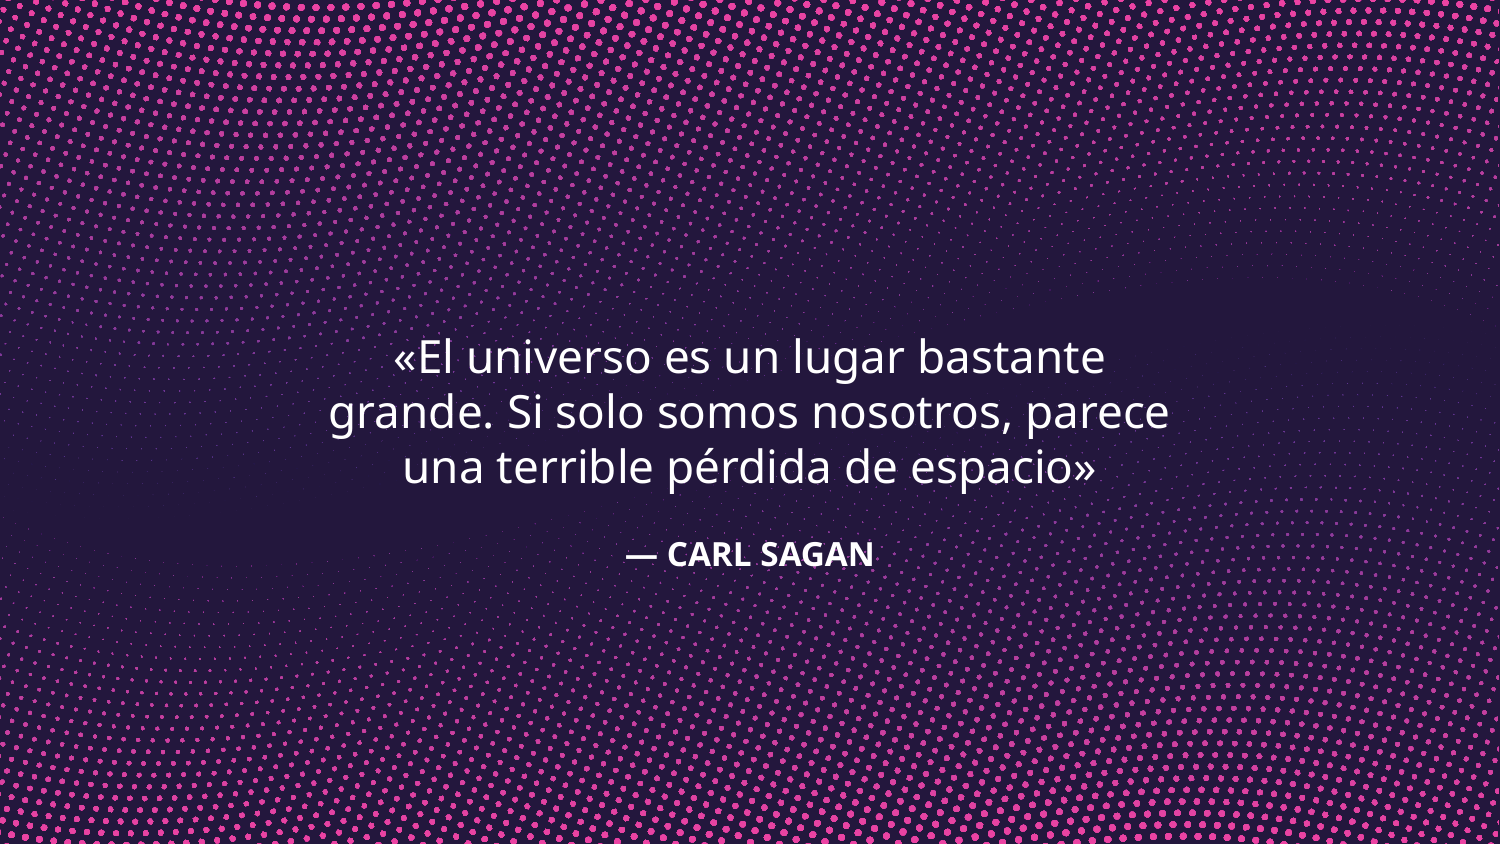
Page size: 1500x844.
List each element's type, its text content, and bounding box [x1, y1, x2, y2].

subtitle «El universo es un lugar bastante grande. Si solo somos nosotros, parece una terrible pérdida de espacio» [309, 313, 1191, 503]
title — CARL SAGAN [438, 518, 1062, 588]
